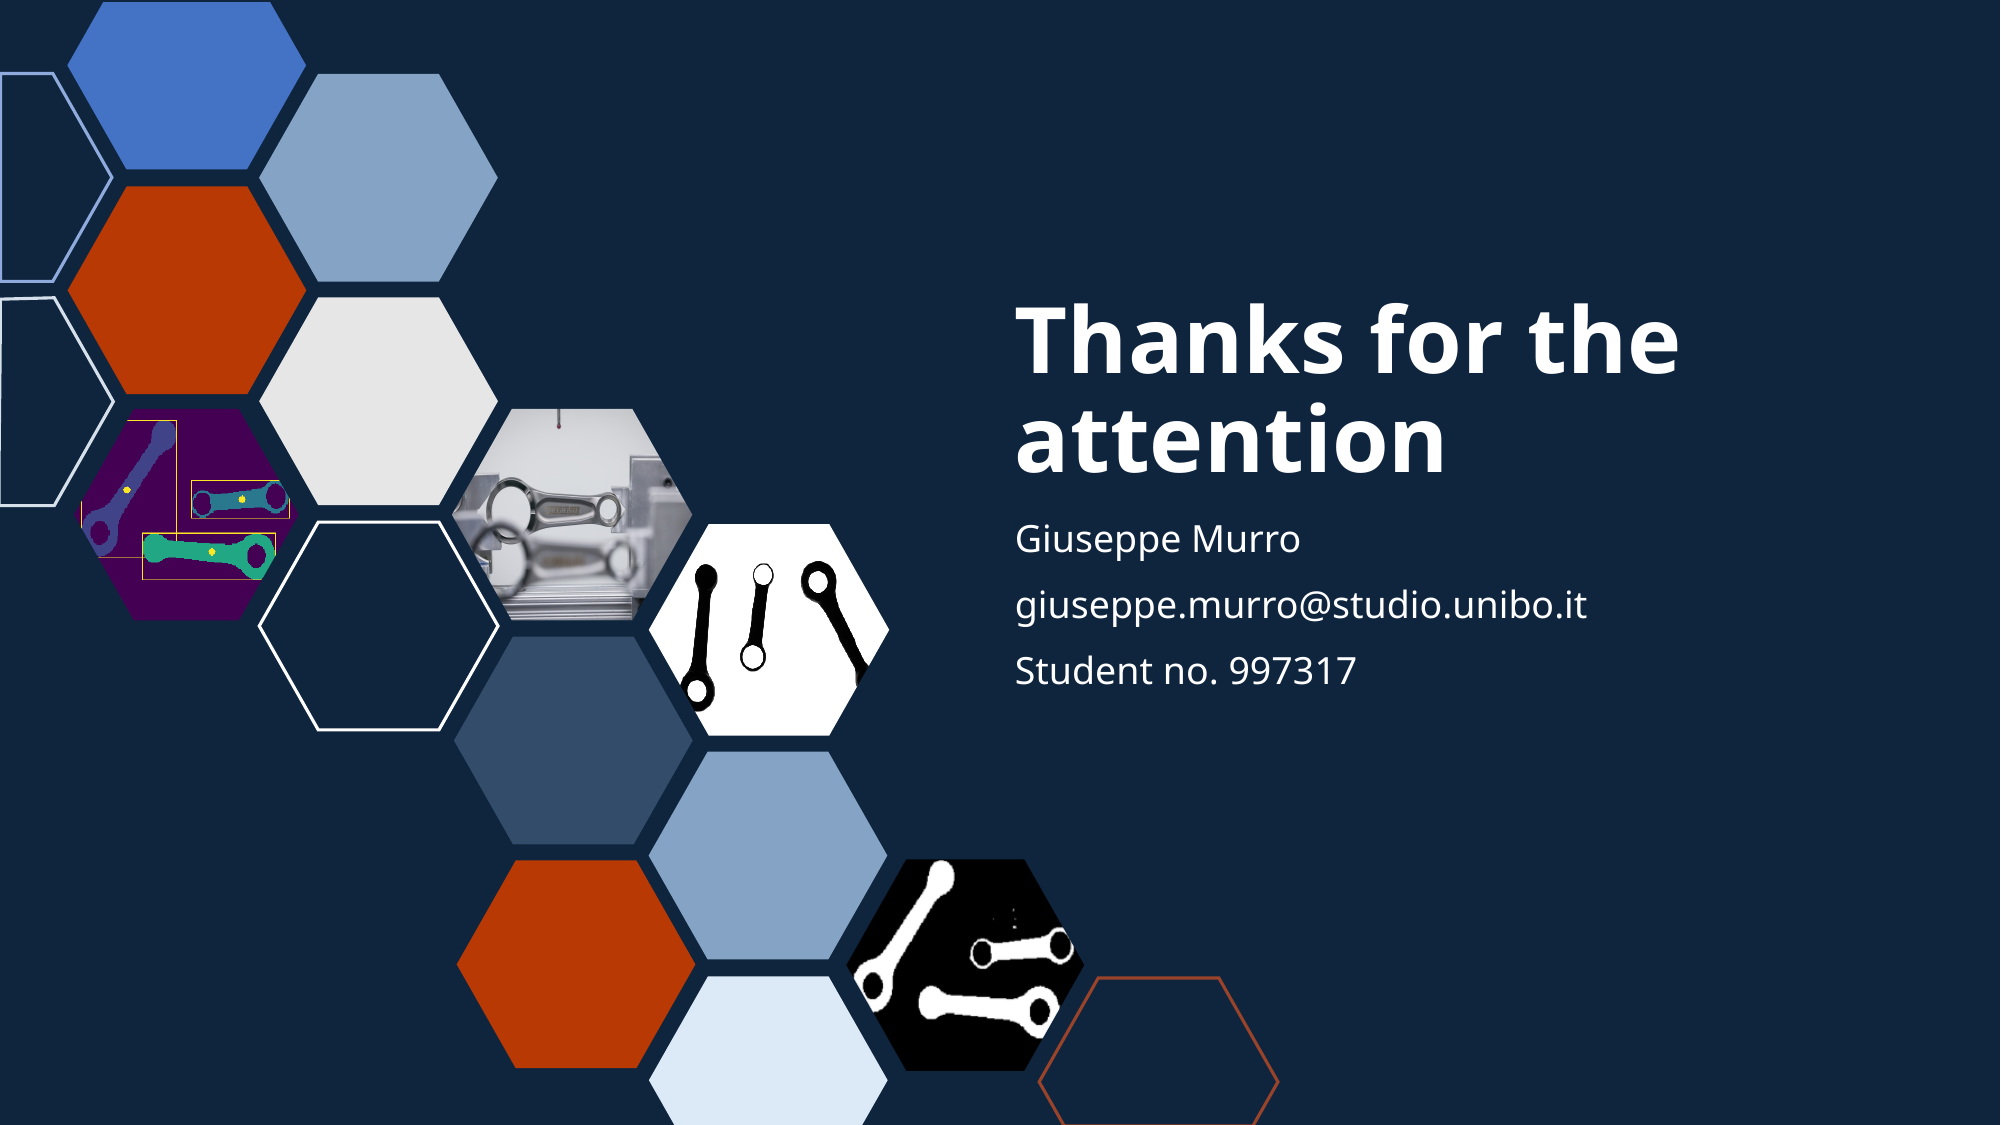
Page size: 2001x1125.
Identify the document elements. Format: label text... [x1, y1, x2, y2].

picture [451, 408, 890, 736]
picture [845, 859, 1085, 1071]
picture [73, 408, 299, 621]
title Thanks for the attention [999, 282, 1830, 500]
list Giuseppe Murro giuseppe.murro@studio.unibo.it Student no. 997317 [999, 507, 1613, 816]
